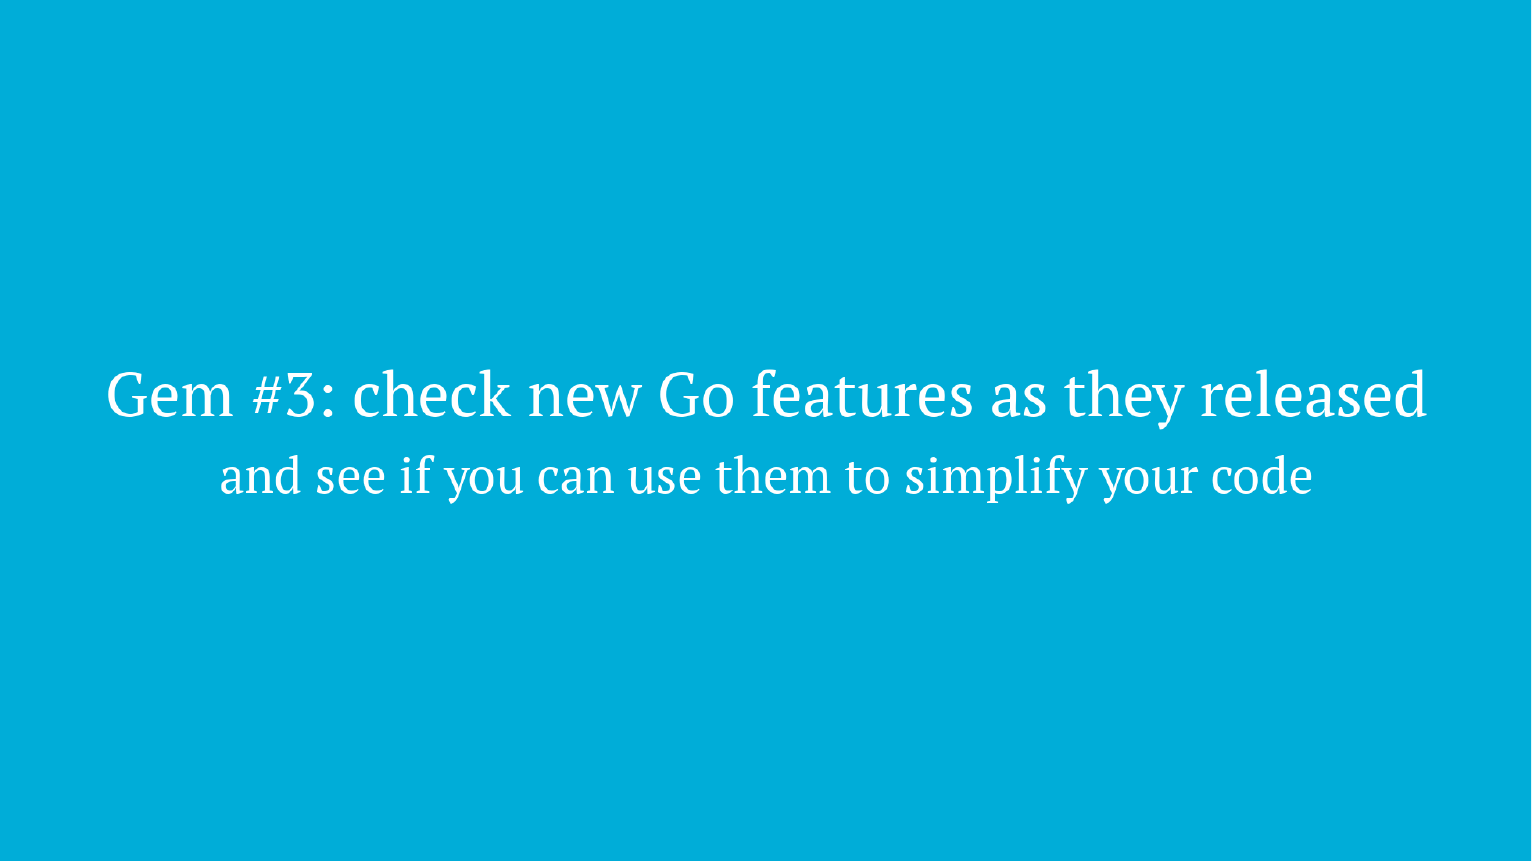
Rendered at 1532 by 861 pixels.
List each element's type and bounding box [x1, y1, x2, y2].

picture [421, 385, 446, 416]
picture [276, 456, 299, 493]
picture [541, 385, 561, 415]
picture [993, 385, 1019, 416]
picture [1049, 456, 1064, 492]
picture [480, 370, 508, 415]
picture [288, 374, 313, 416]
picture [704, 385, 732, 416]
picture [258, 468, 272, 492]
picture [803, 468, 814, 492]
picture [971, 468, 982, 492]
picture [1169, 468, 1177, 493]
picture [1271, 456, 1285, 493]
picture [1203, 385, 1213, 415]
picture [956, 468, 967, 492]
picture [1221, 468, 1231, 475]
picture [1064, 469, 1077, 497]
picture [183, 385, 193, 415]
picture [1017, 456, 1025, 492]
picture [109, 373, 145, 416]
picture [645, 468, 653, 493]
picture [659, 468, 674, 493]
picture [1033, 468, 1040, 492]
picture [1025, 385, 1045, 416]
picture [988, 468, 1011, 502]
picture [879, 385, 891, 416]
picture [1103, 385, 1120, 415]
picture [849, 463, 860, 493]
picture [562, 480, 573, 493]
picture [1235, 468, 1257, 493]
picture [896, 385, 907, 415]
picture [539, 468, 557, 493]
picture [403, 468, 410, 492]
picture [747, 468, 761, 492]
picture [837, 378, 855, 416]
picture [364, 468, 384, 493]
picture [1307, 385, 1333, 416]
picture [499, 468, 511, 493]
picture [1125, 468, 1148, 493]
picture [661, 373, 696, 416]
picture [630, 468, 643, 493]
picture [755, 370, 775, 415]
picture [419, 456, 434, 492]
picture [736, 456, 744, 492]
picture [907, 468, 923, 493]
picture [324, 386, 331, 392]
picture [1339, 385, 1359, 416]
picture [452, 385, 475, 416]
picture [598, 468, 612, 492]
picture [615, 386, 641, 416]
picture [355, 385, 378, 416]
picture [588, 468, 596, 492]
picture [1159, 423, 1167, 429]
picture [222, 480, 232, 493]
picture [817, 468, 829, 492]
picture [1089, 370, 1102, 415]
picture [324, 410, 332, 416]
picture [860, 385, 878, 416]
picture [196, 385, 211, 415]
picture [866, 468, 888, 493]
picture [318, 469, 333, 493]
picture [920, 385, 944, 416]
picture [719, 463, 730, 493]
picture [596, 386, 613, 416]
picture [930, 468, 937, 492]
picture [323, 468, 332, 473]
picture [1126, 385, 1151, 416]
picture [568, 385, 593, 416]
picture [680, 468, 700, 493]
picture [247, 468, 255, 492]
picture [951, 385, 971, 416]
picture [1154, 468, 1166, 493]
picture [1067, 378, 1084, 416]
picture [254, 377, 280, 412]
picture [530, 385, 540, 415]
picture [1365, 385, 1390, 416]
picture [447, 469, 461, 503]
picture [945, 468, 952, 492]
picture [383, 370, 397, 415]
picture [228, 468, 242, 493]
picture [1182, 468, 1191, 492]
picture [339, 468, 359, 493]
picture [152, 385, 177, 416]
picture [514, 468, 522, 493]
picture [569, 468, 583, 493]
picture [470, 468, 493, 493]
picture [398, 385, 415, 415]
picture [213, 385, 230, 415]
picture [1257, 370, 1268, 415]
picture [766, 468, 786, 493]
picture [1102, 469, 1116, 503]
picture [1213, 469, 1228, 493]
picture [792, 468, 799, 492]
picture [1263, 469, 1276, 493]
picture [1153, 386, 1184, 422]
picture [774, 385, 799, 416]
picture [1396, 370, 1426, 416]
picture [1226, 385, 1251, 416]
picture [1276, 385, 1301, 416]
picture [806, 385, 831, 416]
picture [1291, 468, 1311, 493]
